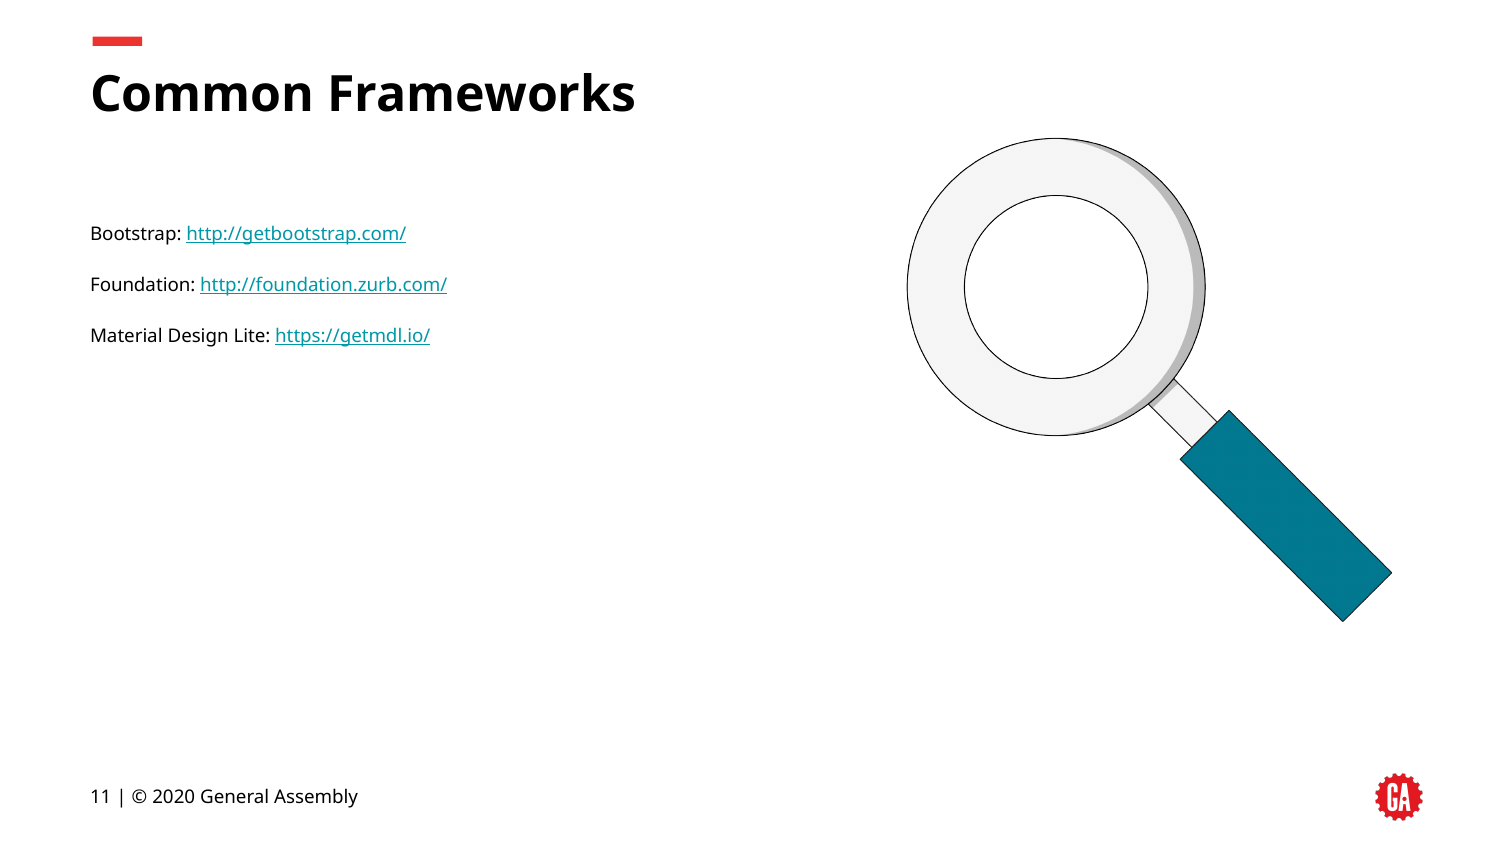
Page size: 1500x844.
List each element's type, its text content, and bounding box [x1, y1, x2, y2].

picture [900, 131, 1398, 628]
title Common Frameworks [75, 46, 1473, 140]
picture [1373, 771, 1425, 823]
list Bootstrap: http://getbootstrap.com/ Foundation: http://foundation.zurb.com/ Material Design Lite: https://getmdl.io/ [75, 180, 1424, 688]
slide_number ‹#› | © 2020 General Assembly [75, 764, 465, 830]
